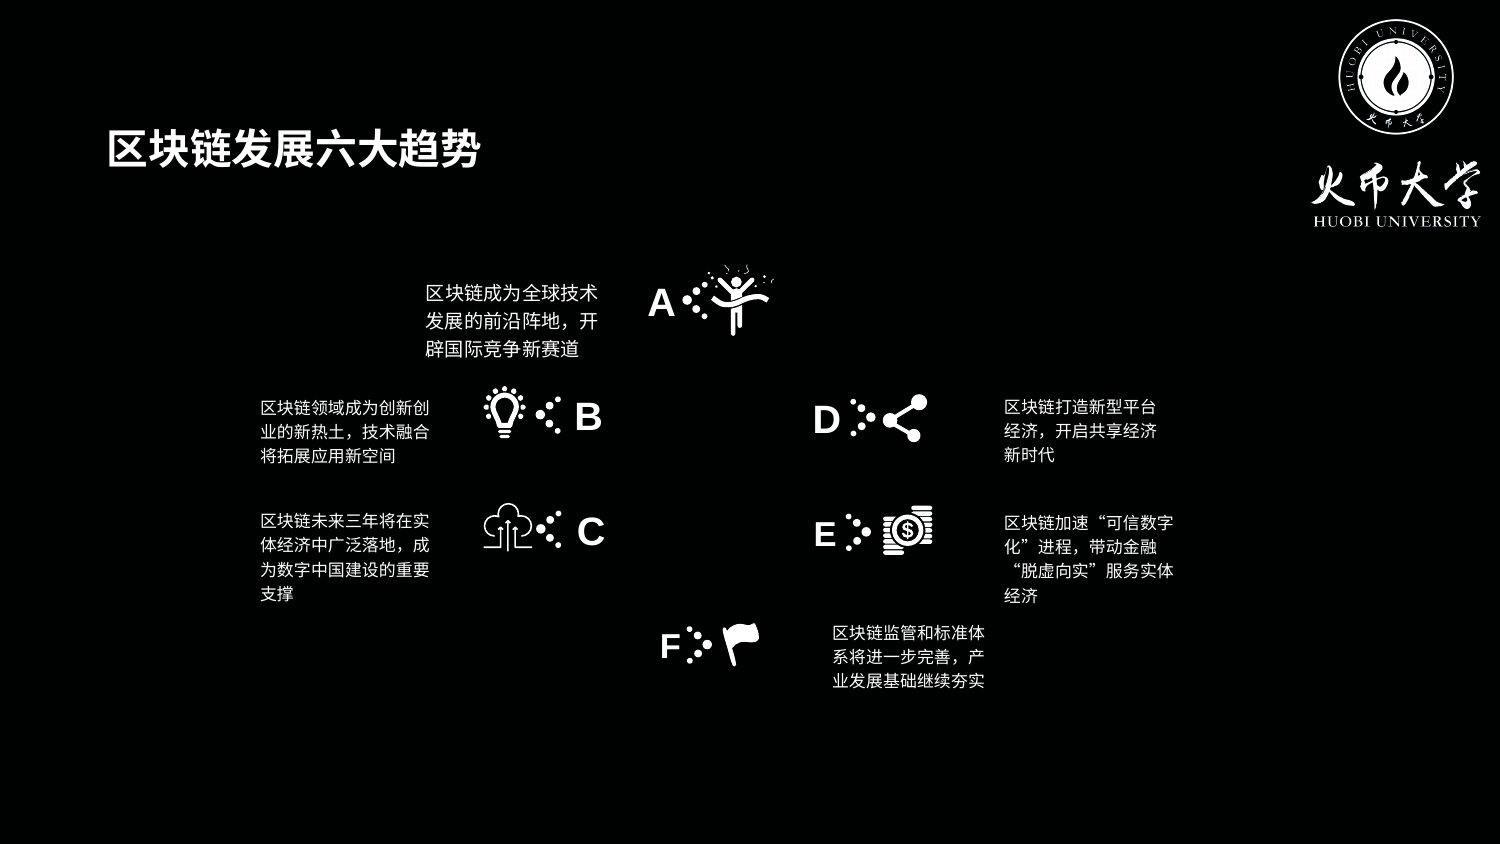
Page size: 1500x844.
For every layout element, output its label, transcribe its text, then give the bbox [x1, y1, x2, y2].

text_box [512, 526, 533, 549]
text_box [497, 429, 512, 439]
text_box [798, 503, 871, 561]
text_box [722, 623, 759, 667]
text_box 区块链监管和标准体系将进一步完善，产业发展基础继续夯实 [817, 611, 1005, 722]
text_box 区块链领域成为创新创业的新热土，技术融合将拓展应用新空间 [245, 386, 456, 486]
text_box [883, 505, 933, 555]
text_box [535, 383, 610, 447]
text_box [504, 520, 511, 552]
picture [1311, 19, 1481, 227]
text_box [19, 114, 421, 194]
text_box 区块链加速“可信数字化”进程，带动金融“脱虚向实”服务实体经济 [989, 501, 1192, 605]
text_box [632, 269, 708, 332]
text_box [882, 394, 928, 443]
text_box 区块链成为全球技术发展的前沿阵地，开辟国际竞争新赛道 [411, 269, 617, 374]
text_box 区块链未来三年将在实体经济中广泛落地，成为数字中国建设的重要支撑 [245, 499, 456, 604]
text_box [483, 526, 504, 549]
text_box [711, 276, 770, 336]
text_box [644, 616, 712, 674]
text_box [536, 497, 613, 561]
text_box [485, 386, 524, 428]
text_box 区块链发展六大趋势 [101, 114, 954, 188]
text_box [798, 386, 876, 449]
text_box 区块链打造新型平台经济，开启共享经济新时代 [989, 385, 1182, 491]
text_box [483, 502, 533, 537]
